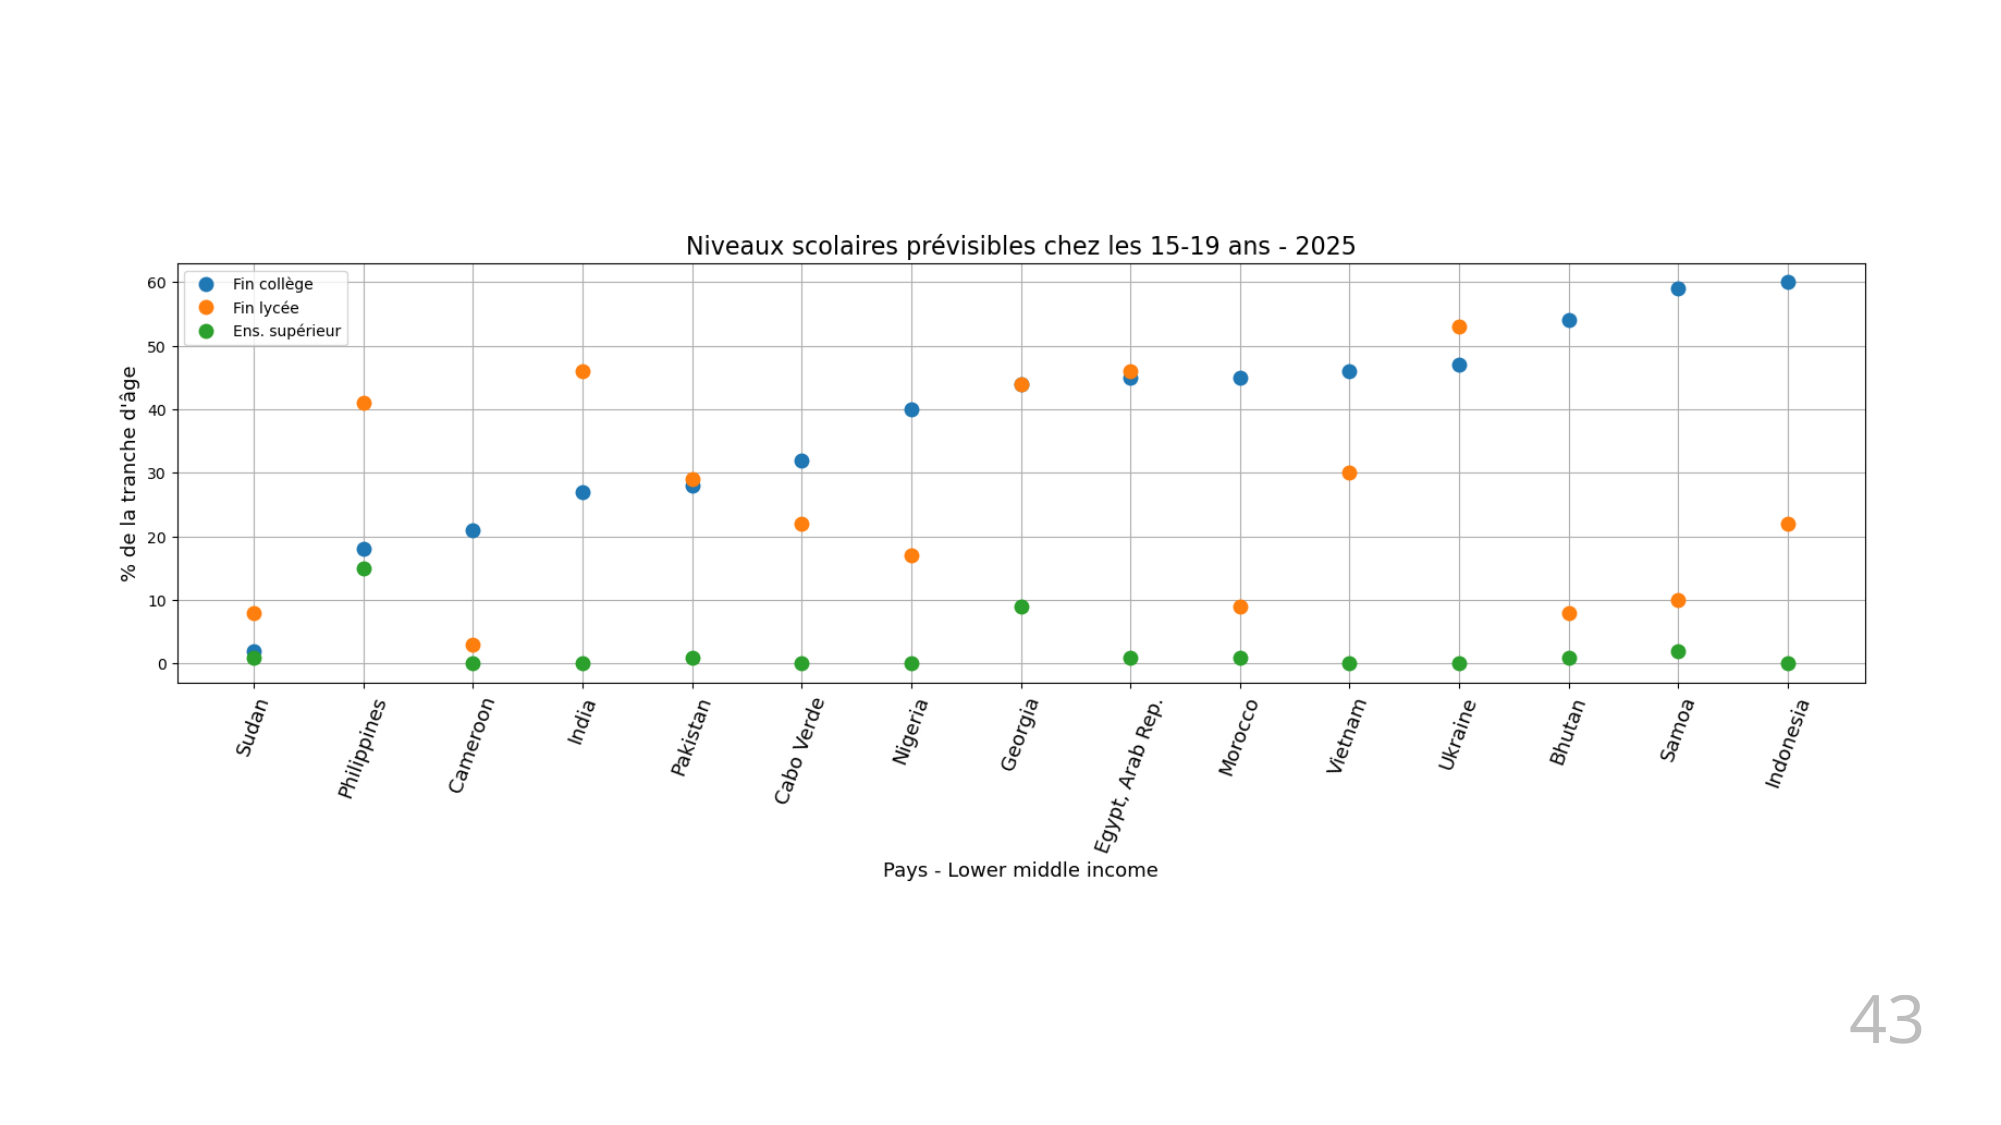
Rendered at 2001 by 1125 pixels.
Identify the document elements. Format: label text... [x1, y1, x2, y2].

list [110, 223, 1876, 893]
slide_number 43 [1437, 963, 1941, 1076]
